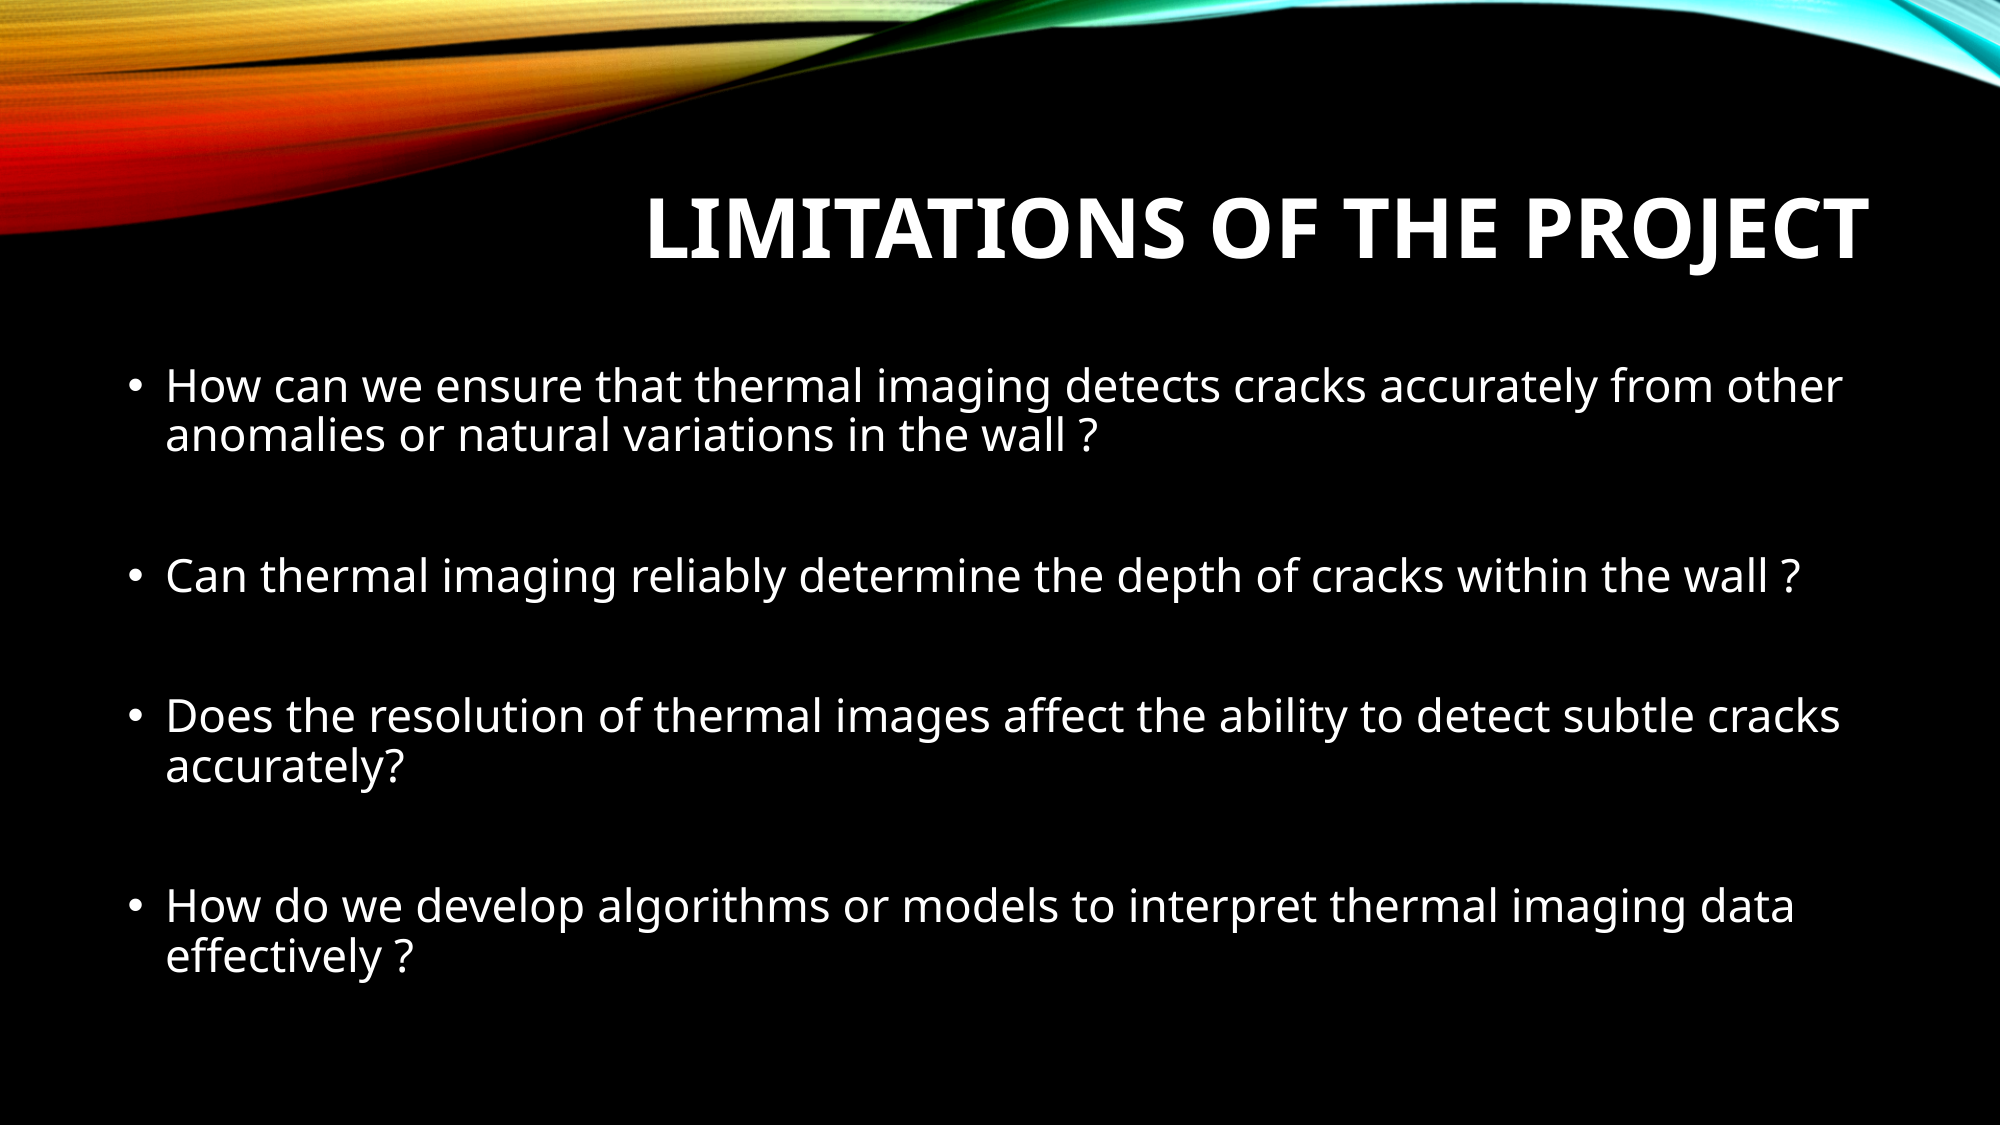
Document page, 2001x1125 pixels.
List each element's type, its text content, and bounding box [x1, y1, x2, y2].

list How can we ensure that thermal imaging detects cracks accurately from other anomalies or natural variations in the wall ? Can thermal imaging reliably determine the depth of cracks within the wall ? Does the resolution of thermal images affect the ability to detect subtle cracks accurately? How do we develop algorithms or models to interpret thermal imaging data effectively ? [112, 355, 1888, 1016]
title LIMITATIONS OF THE PROJECT [474, 125, 1888, 338]
picture [0, 0, 2000, 237]
